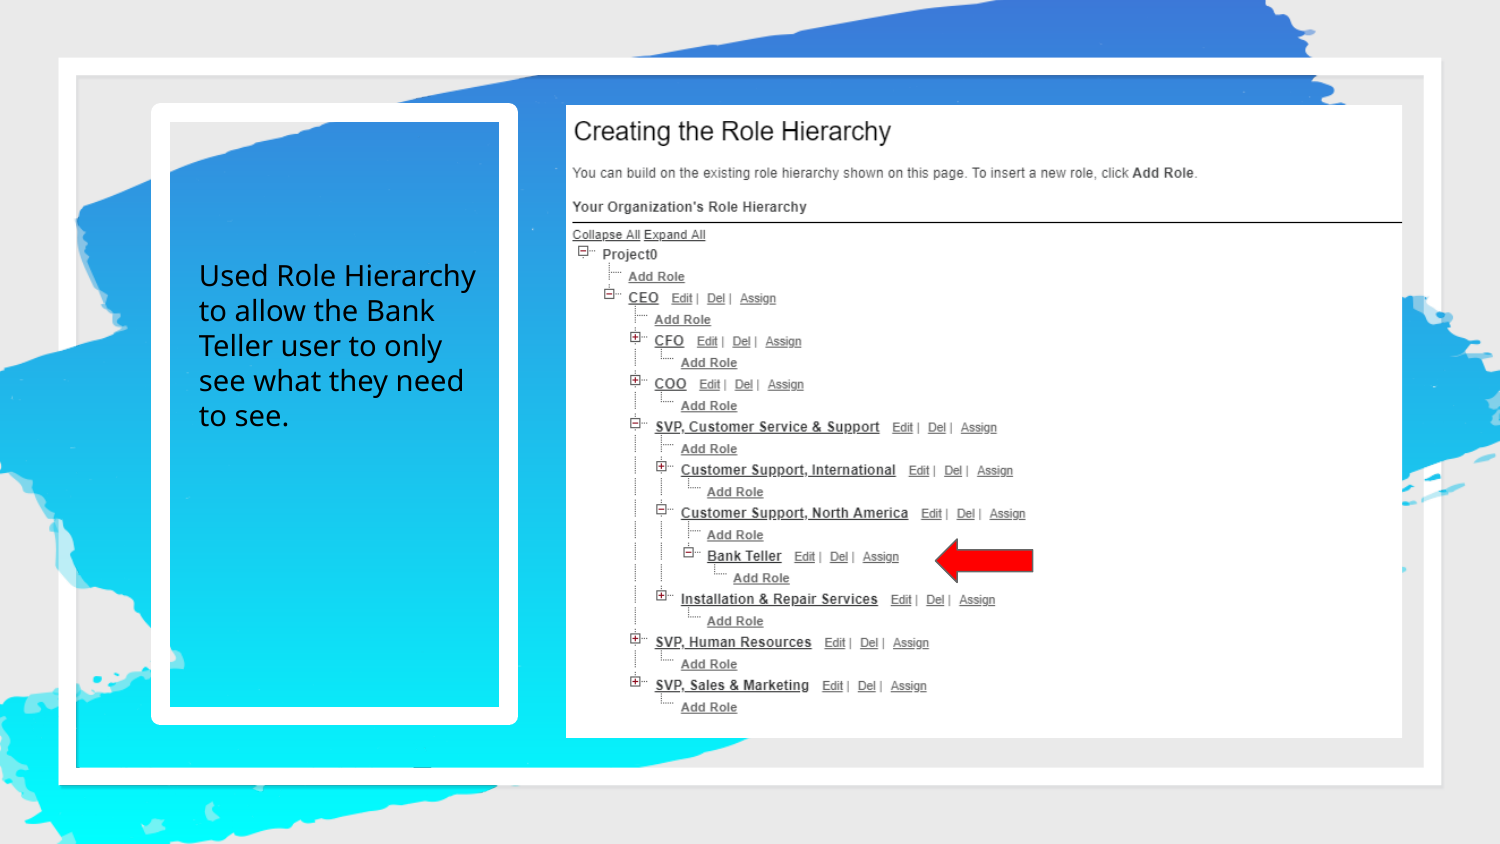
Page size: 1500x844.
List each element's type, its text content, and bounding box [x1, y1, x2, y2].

picture [0, 0, 1500, 844]
text_box Used Role Hierarchy to allow the Bank Teller user to only see what they need to see. [183, 137, 493, 699]
text_box [160, 112, 509, 716]
